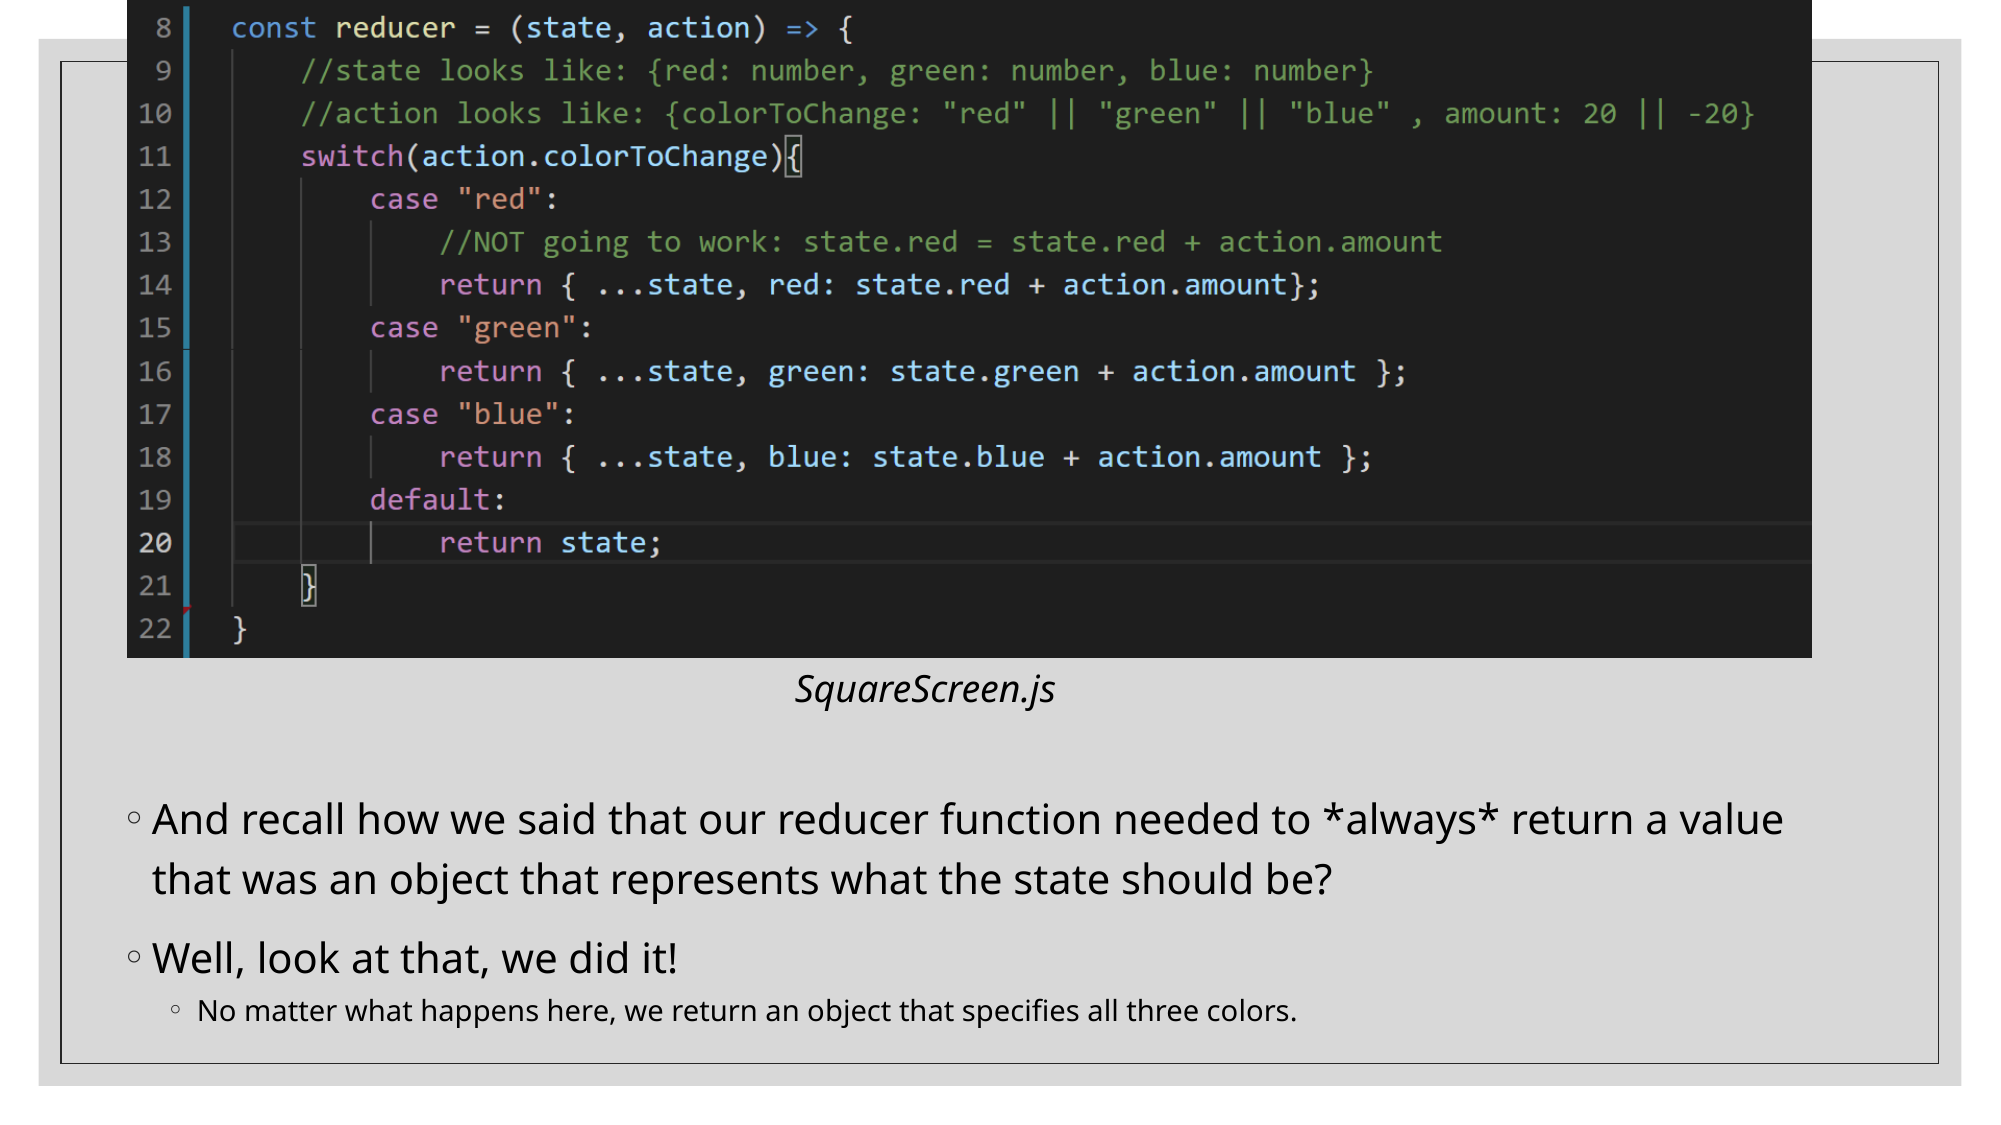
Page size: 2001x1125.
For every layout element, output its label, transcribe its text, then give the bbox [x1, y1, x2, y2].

title Creating a Reducer [1819, 105, 1825, 331]
text_box SquareScreen.js [780, 667, 1072, 717]
picture [127, 0, 1812, 658]
list And recall how we said that our reducer function needed to *always* return a value that was an object that represents what the state should be? Well, look at that, we did it! No matter what happens here, we return an object that specifies all three colors. [106, 775, 1847, 1125]
